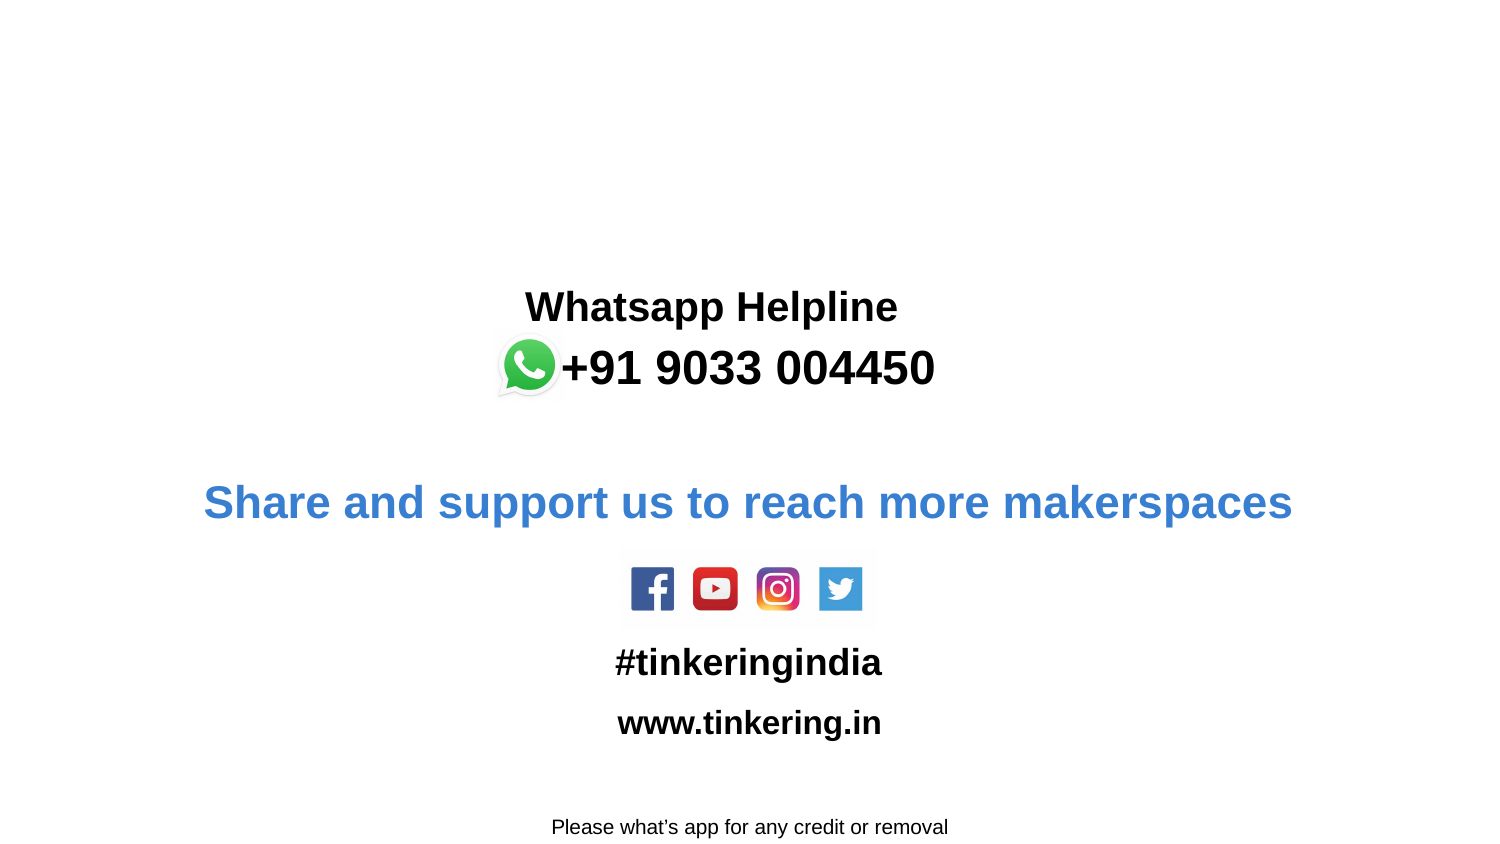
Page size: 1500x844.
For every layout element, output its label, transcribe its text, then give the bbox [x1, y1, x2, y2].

text_box Please what’s app for any credit or removal [296, 798, 1204, 844]
text_box +91 9033 004450 [569, 341, 965, 402]
text_box Whatsapp Helpline [432, 268, 1003, 341]
text_box www.tinkering.in [566, 686, 934, 738]
picture [492, 328, 566, 403]
text_box #tinkeringindia [587, 622, 911, 686]
picture [620, 548, 877, 631]
text_box Share and support us to reach more makerspaces [173, 457, 1324, 540]
